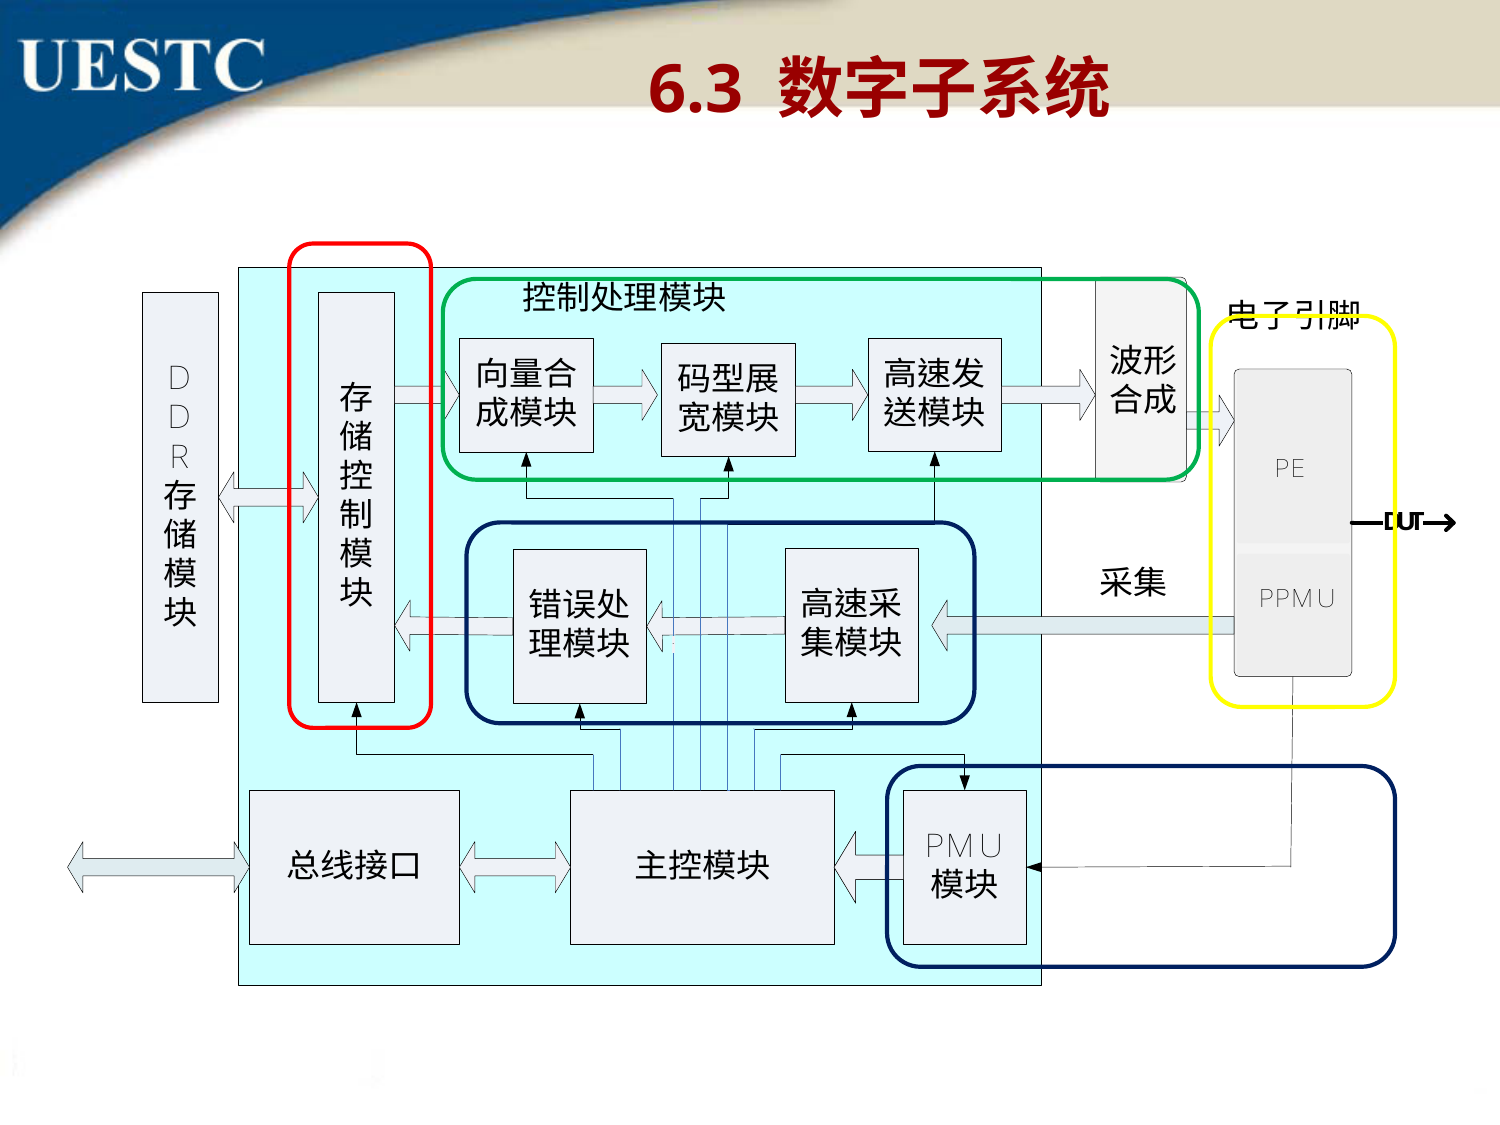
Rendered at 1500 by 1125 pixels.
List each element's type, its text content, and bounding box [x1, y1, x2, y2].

text_box 6.3 数字子系统 [336, 20, 1424, 161]
picture [0, 0, 1500, 1125]
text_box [64, 219, 1484, 1027]
